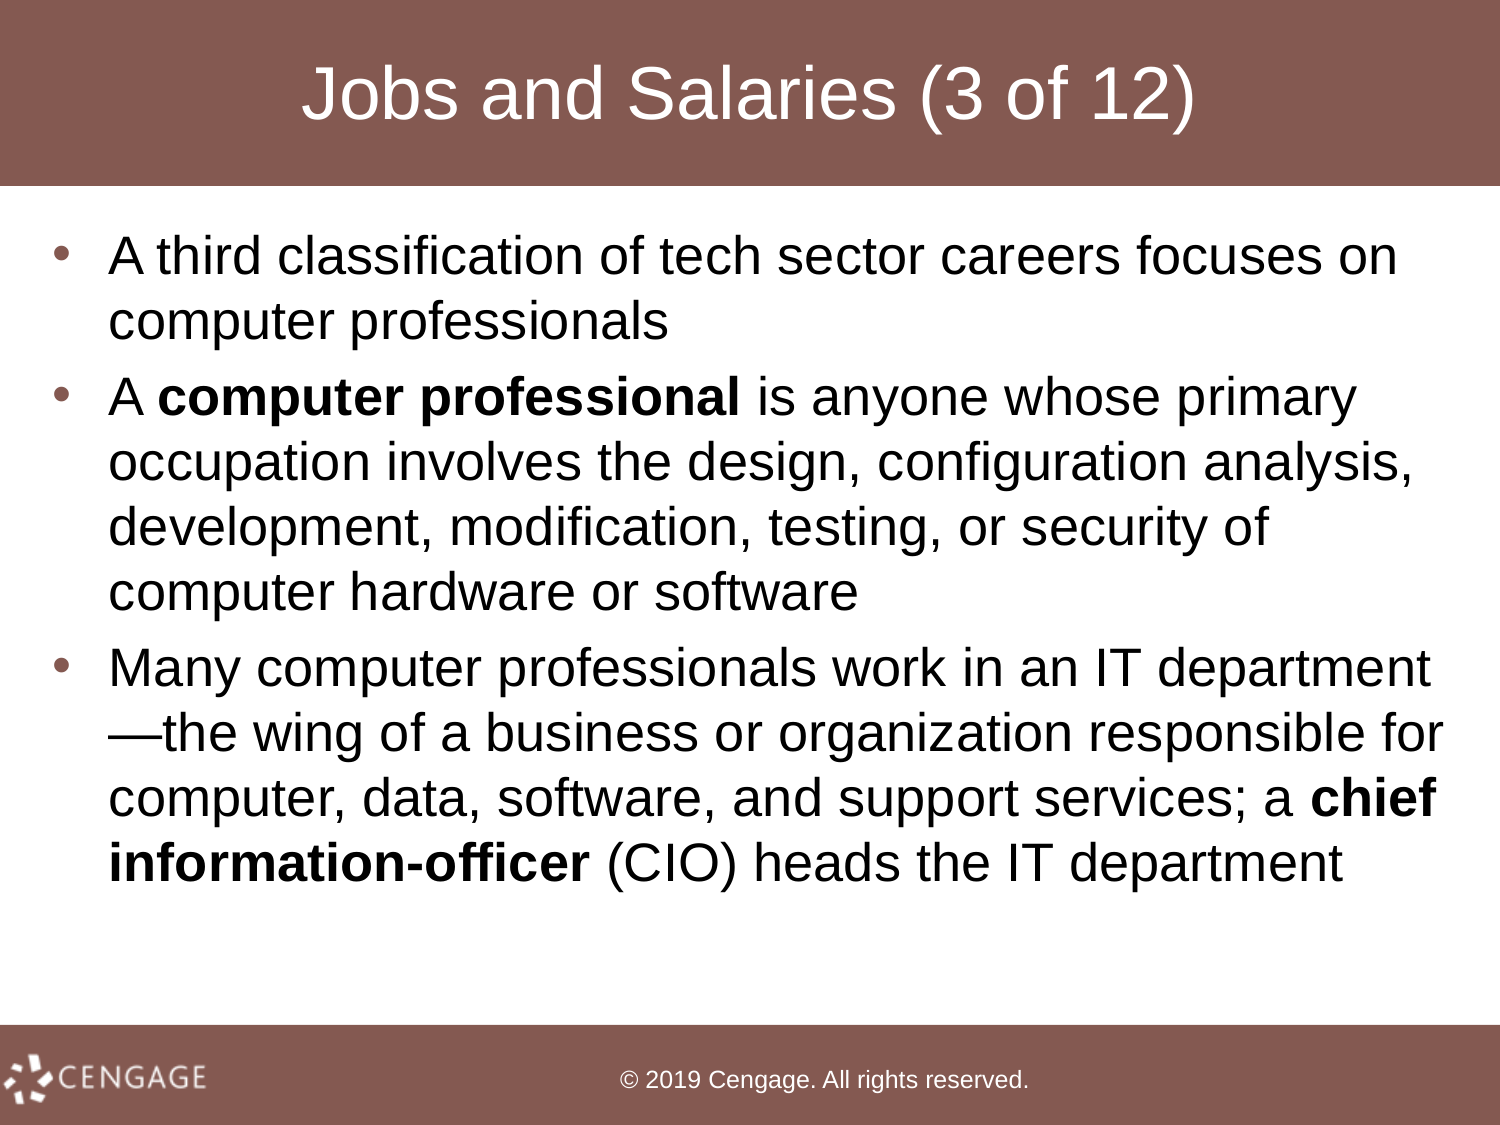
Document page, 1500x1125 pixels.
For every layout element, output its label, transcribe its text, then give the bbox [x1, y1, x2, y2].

picture [0, 1051, 211, 1106]
list A third classification of tech sector careers focuses on computer professionals A computer professional is anyone whose primary occupation involves the design, configuration analysis, development, modification, testing, or security of computer hardware or software Many computer professionals work in an IT department—the wing of a business or organization responsible for computer, data, software, and support services; a chief information-officer (CIO) heads the IT department [37, 212, 1475, 1005]
title Jobs and Salaries (3 of 12) [75, 4, 1425, 175]
